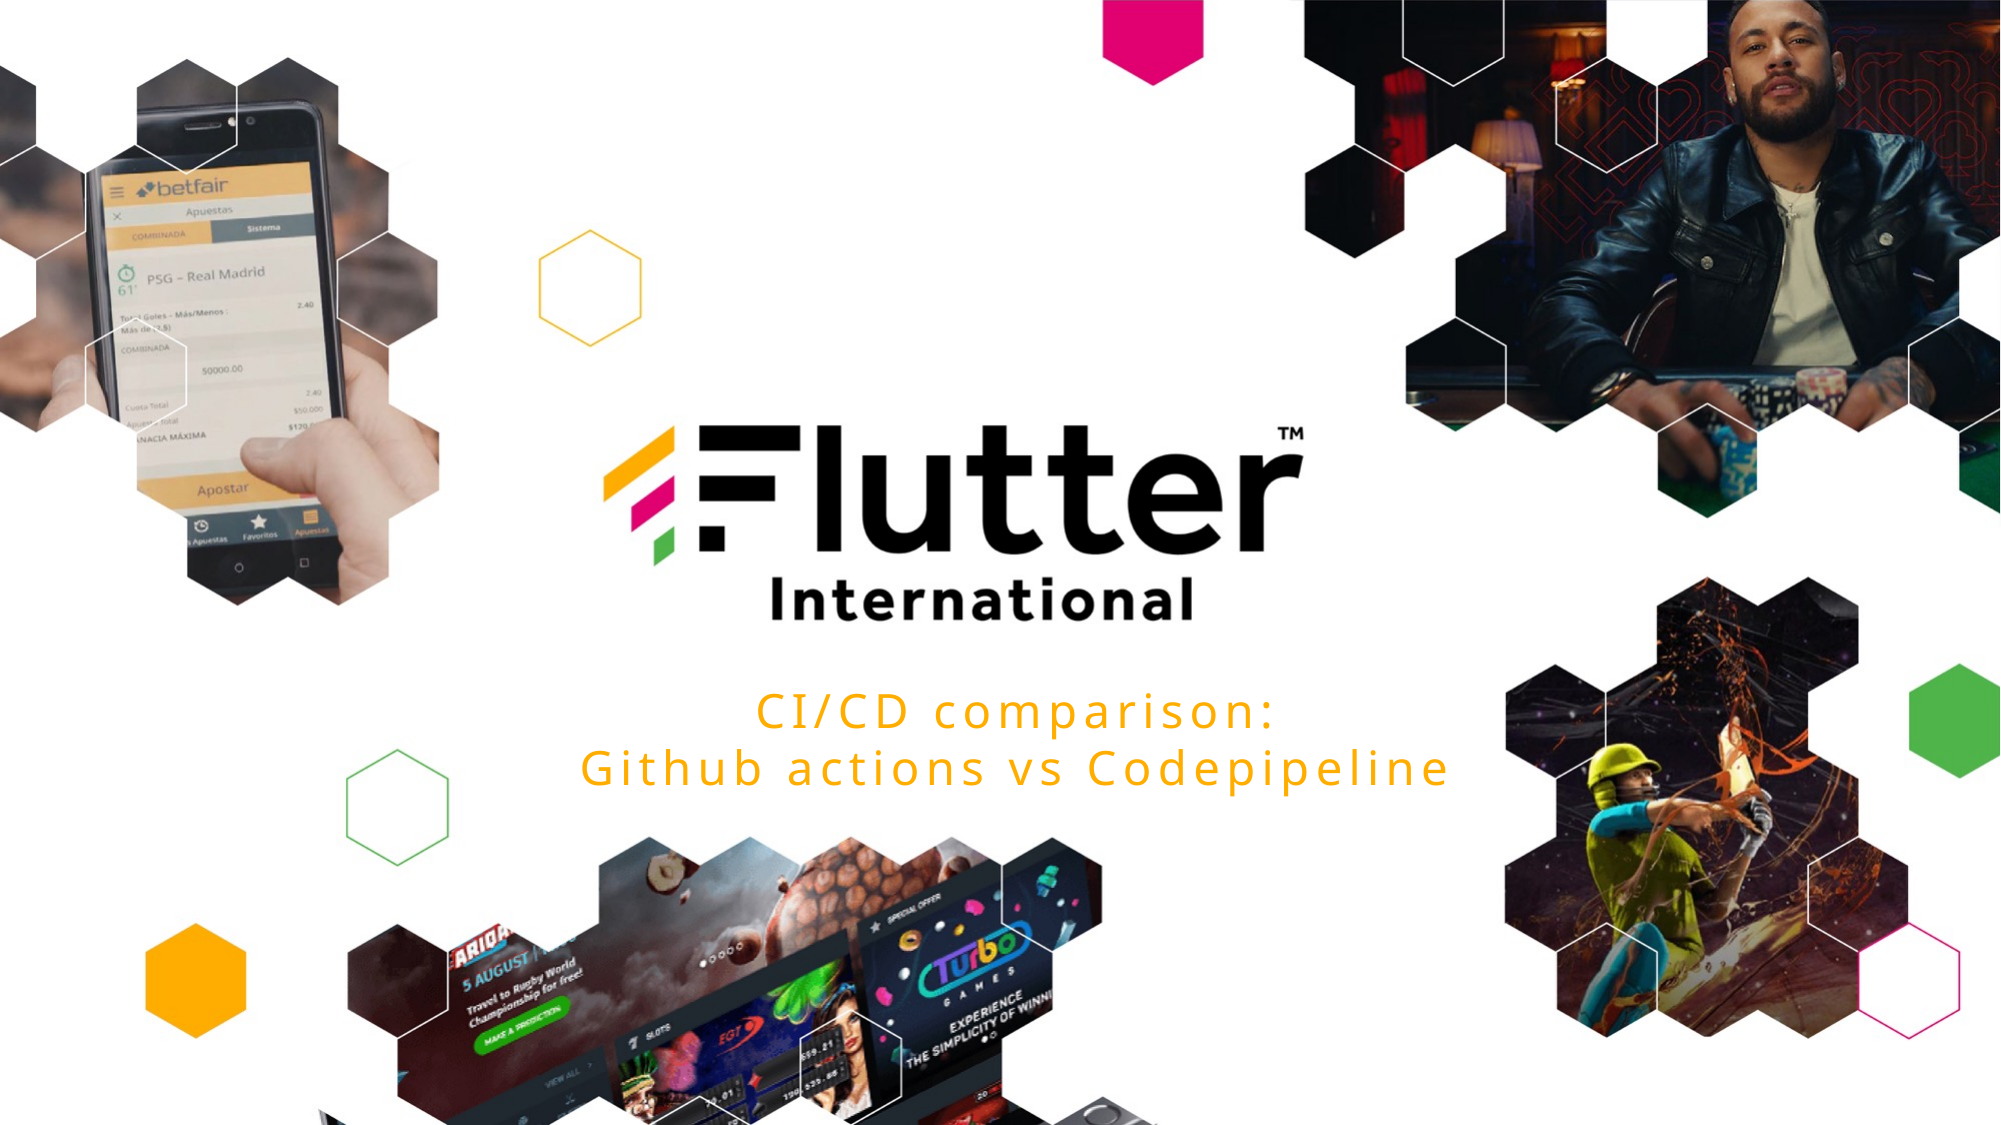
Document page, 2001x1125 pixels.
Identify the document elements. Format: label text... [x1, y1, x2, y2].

text_box CI/CD comparison: Github actions vs Codepipeline [525, 673, 1504, 804]
picture [0, 0, 2001, 1125]
